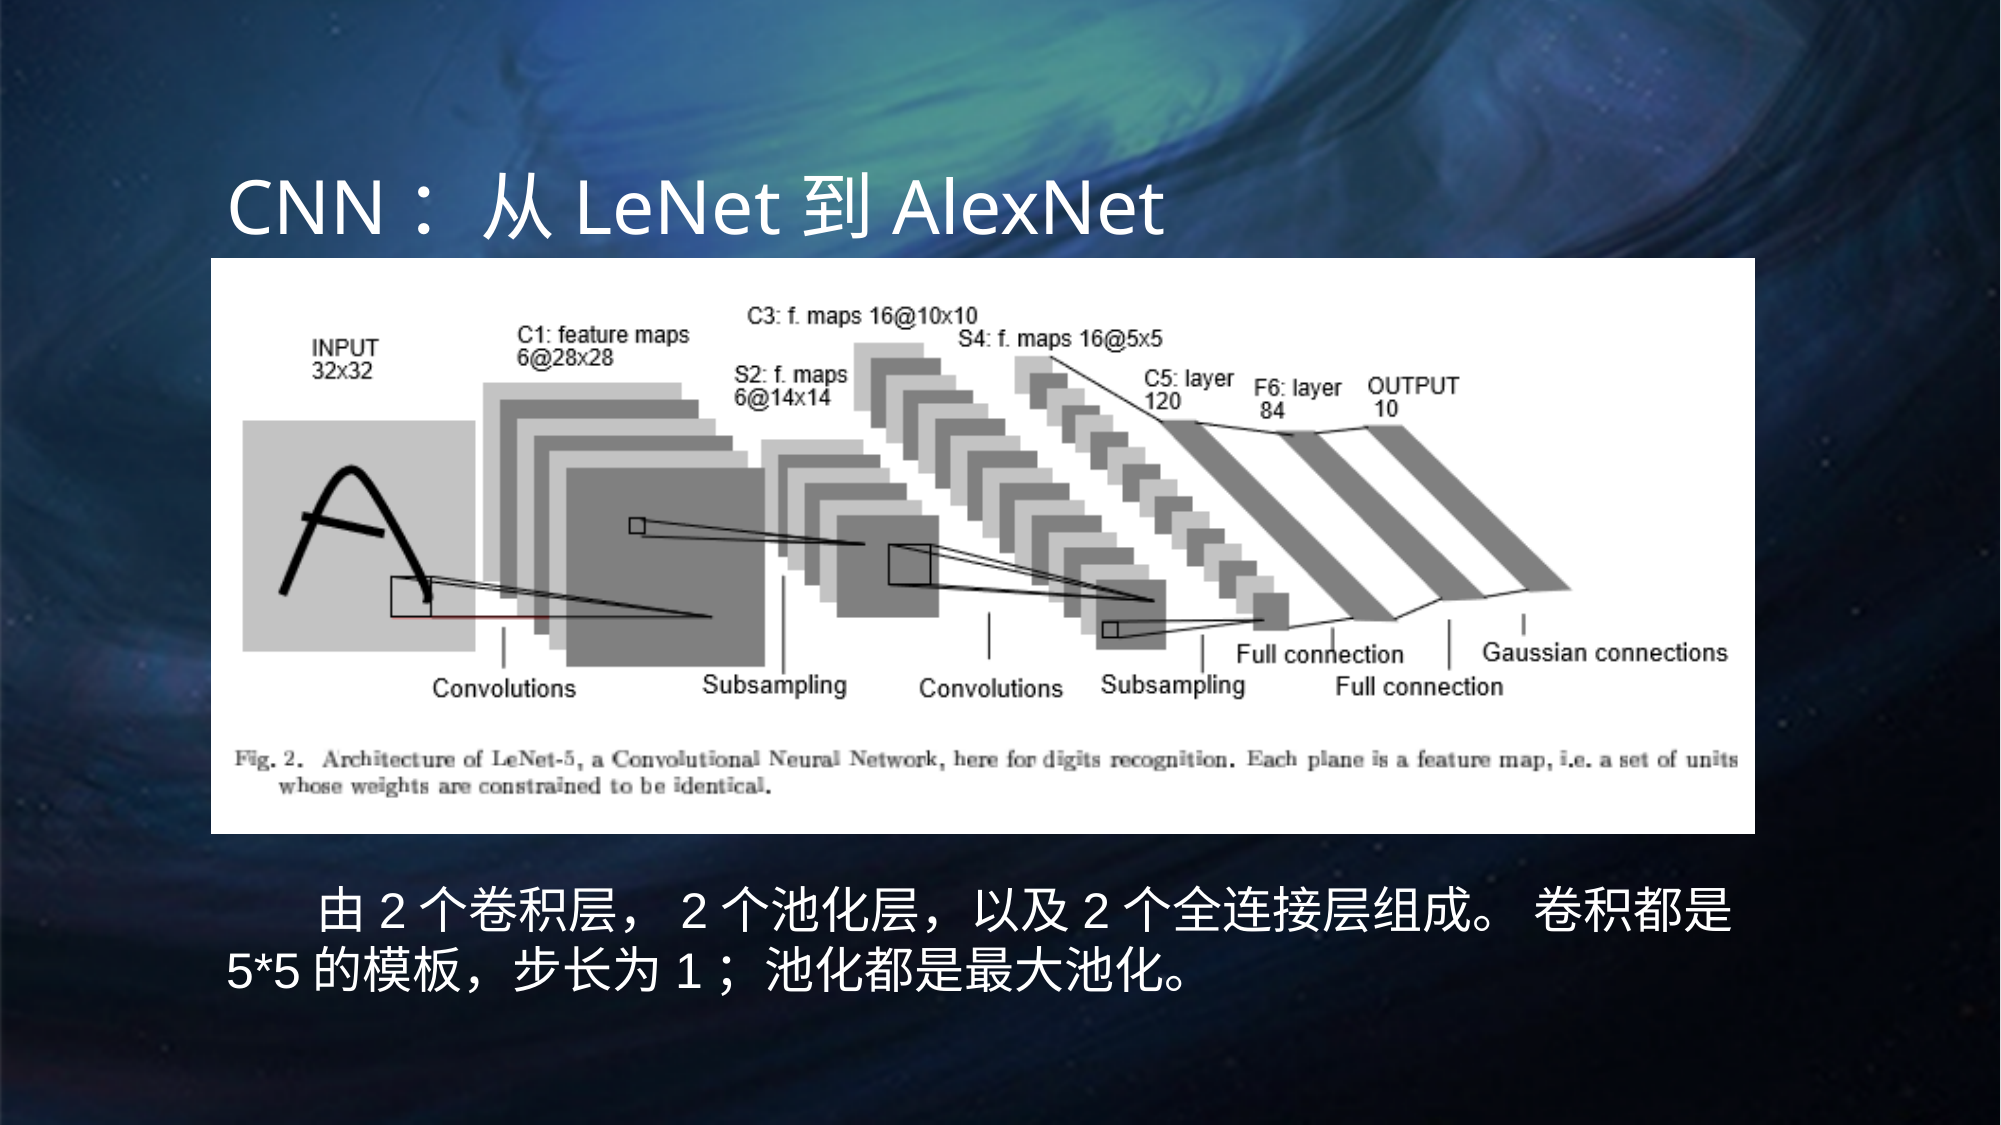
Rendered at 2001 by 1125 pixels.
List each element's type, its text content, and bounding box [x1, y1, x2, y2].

text_box CNN：从LeNet到AlexNet [211, 152, 1677, 257]
text_box 由2个卷积层，2个池化层，以及2个全连接层组成。 卷积都是5*5的模板，步长为1；池化都是最大池化。 [211, 871, 1782, 1006]
picture [0, 0, 2001, 1125]
